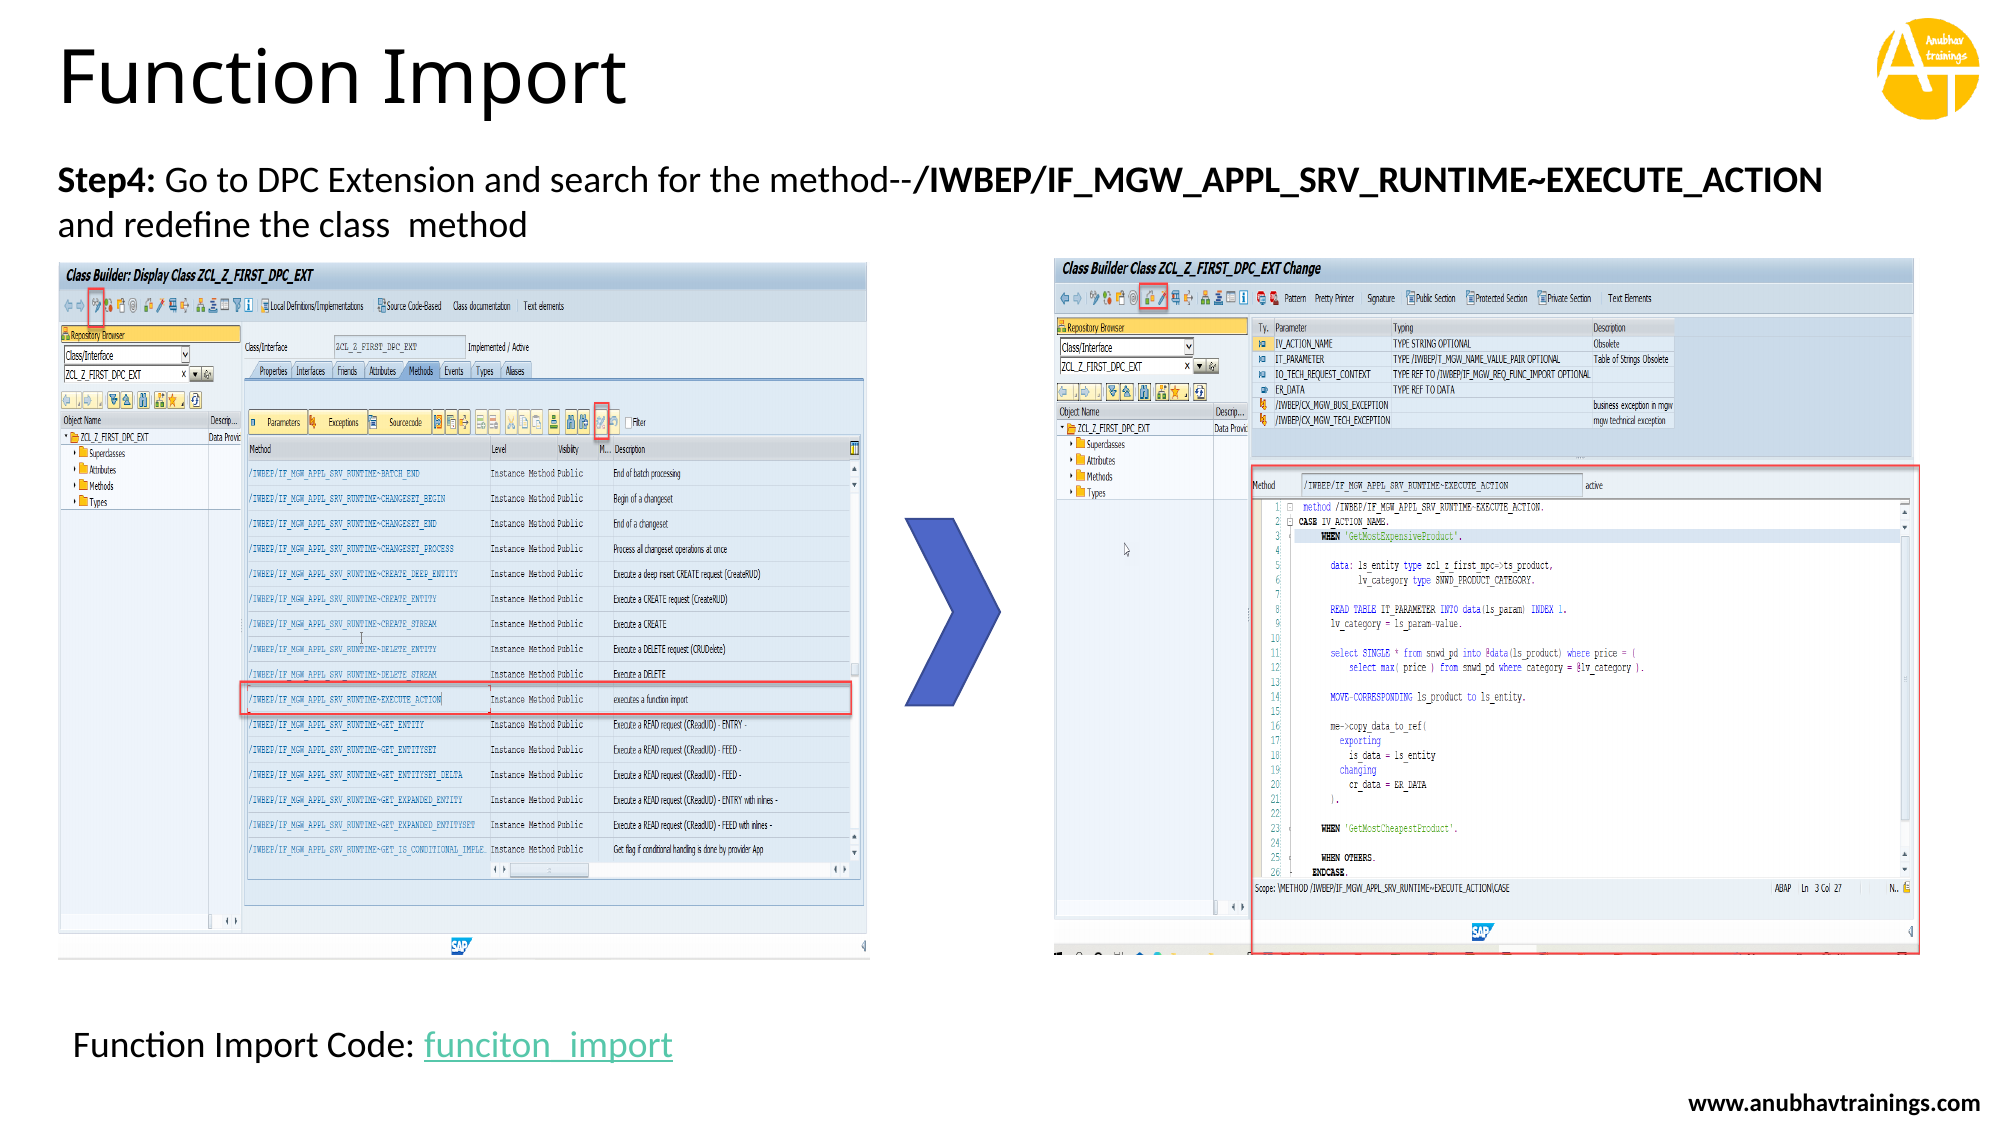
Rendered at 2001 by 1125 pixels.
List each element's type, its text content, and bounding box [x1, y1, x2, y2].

text_box Function Import [42, 30, 1896, 148]
footer www.anubhavtrainings.com [1669, 1089, 2000, 1114]
picture [1054, 258, 1920, 955]
picture [1866, 11, 1985, 128]
text_box Step4: Go to DPC Extension and search for the method--/IWBEP/IF_MGW_APPL_SRV_RUNTIME~EXECUTE_ACTION and redefine the class method [42, 148, 1896, 253]
text_box [904, 517, 1002, 707]
picture [58, 262, 870, 960]
text_box Function Import Code: funciton_import [58, 1012, 798, 1073]
